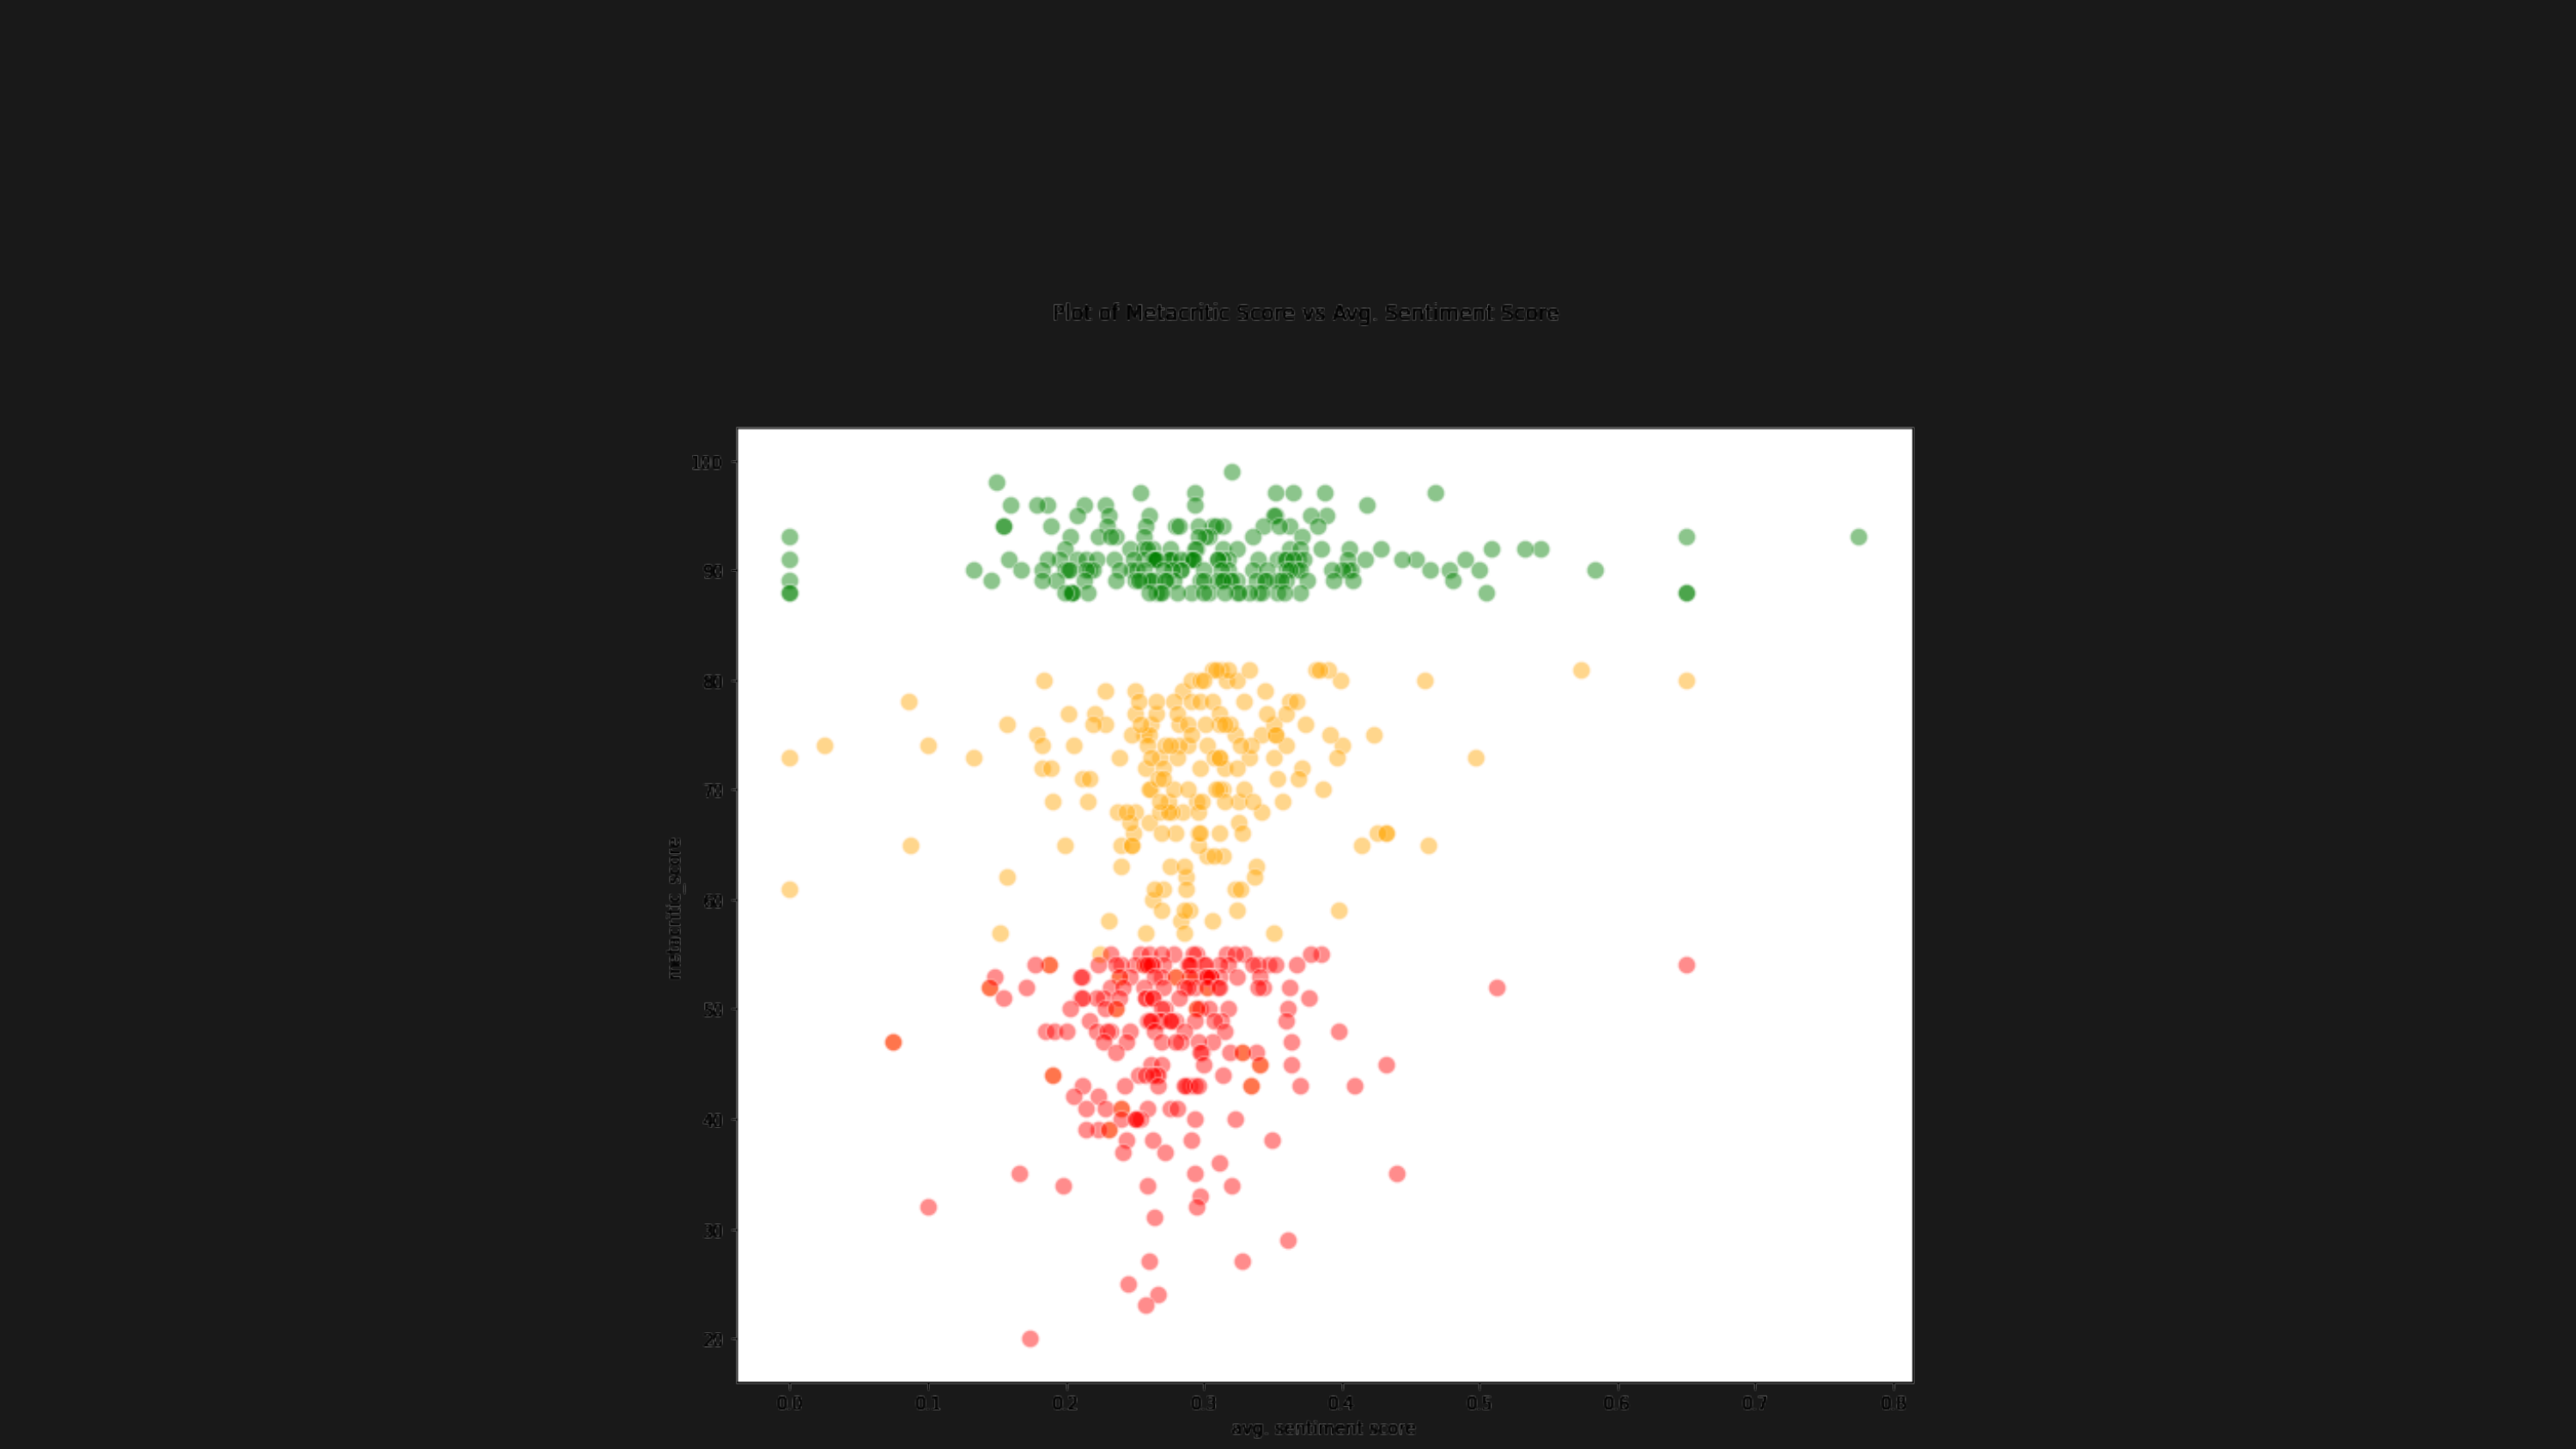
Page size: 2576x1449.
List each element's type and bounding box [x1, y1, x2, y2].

picture [653, 291, 1923, 1449]
